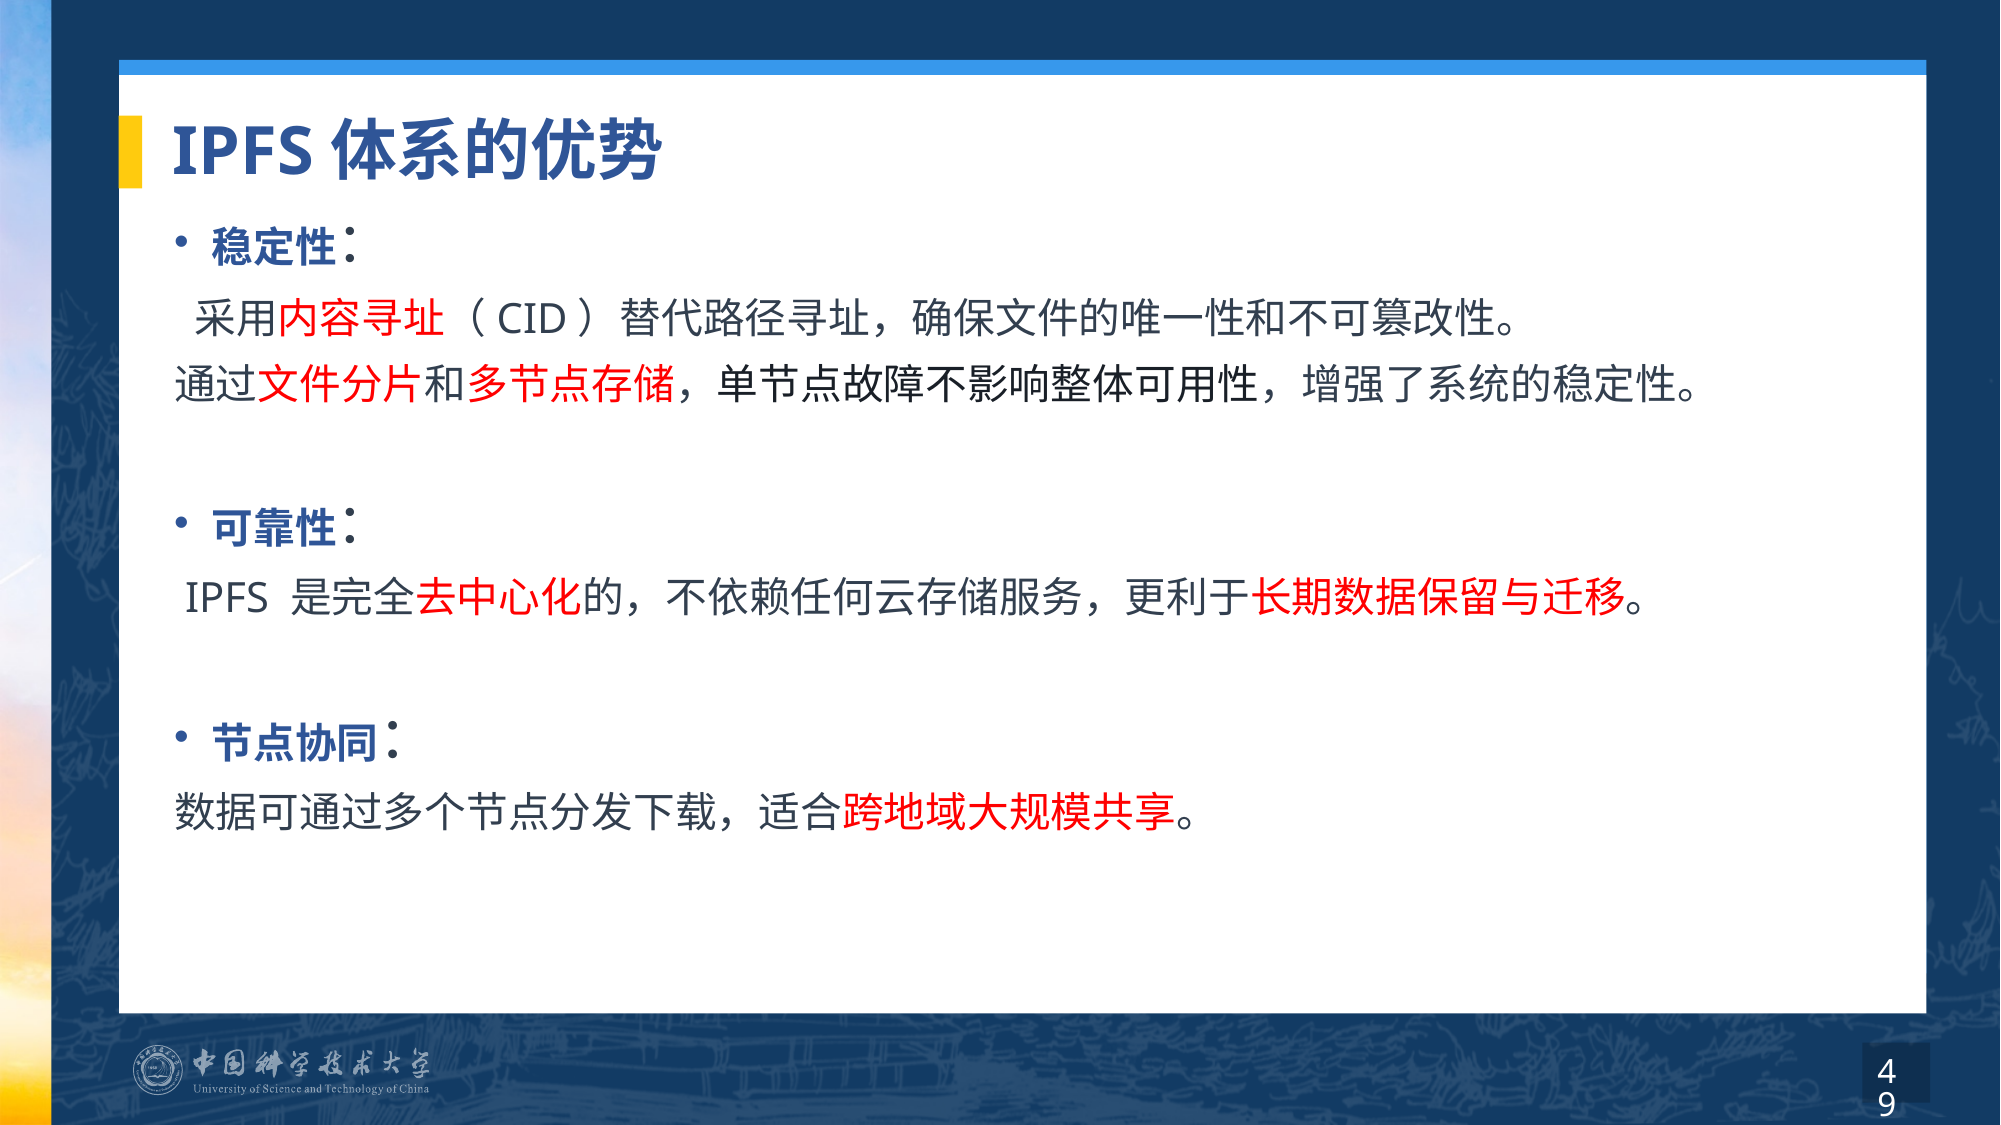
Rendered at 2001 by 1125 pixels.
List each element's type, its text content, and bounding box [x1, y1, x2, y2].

list 稳定性： 采用内容寻址（CID）替代路径寻址，确保文件的唯一性和不可篡改性。 通过文件分片和多节点存储，单节点故障不影响整体可用性，增强了系统的稳定性。 可靠性： IPFS 是完全去中心化的，不依赖任何云存储服务，更利于长期数据保留与迁移。 节点协同： 数据可通过多个节点分发下载，适合跨地域大规模共享。 [159, 207, 1890, 970]
slide_number 49 [1862, 1042, 1931, 1103]
picture [0, 0, 51, 1125]
title IPFS体系的优势 [157, 99, 1890, 207]
